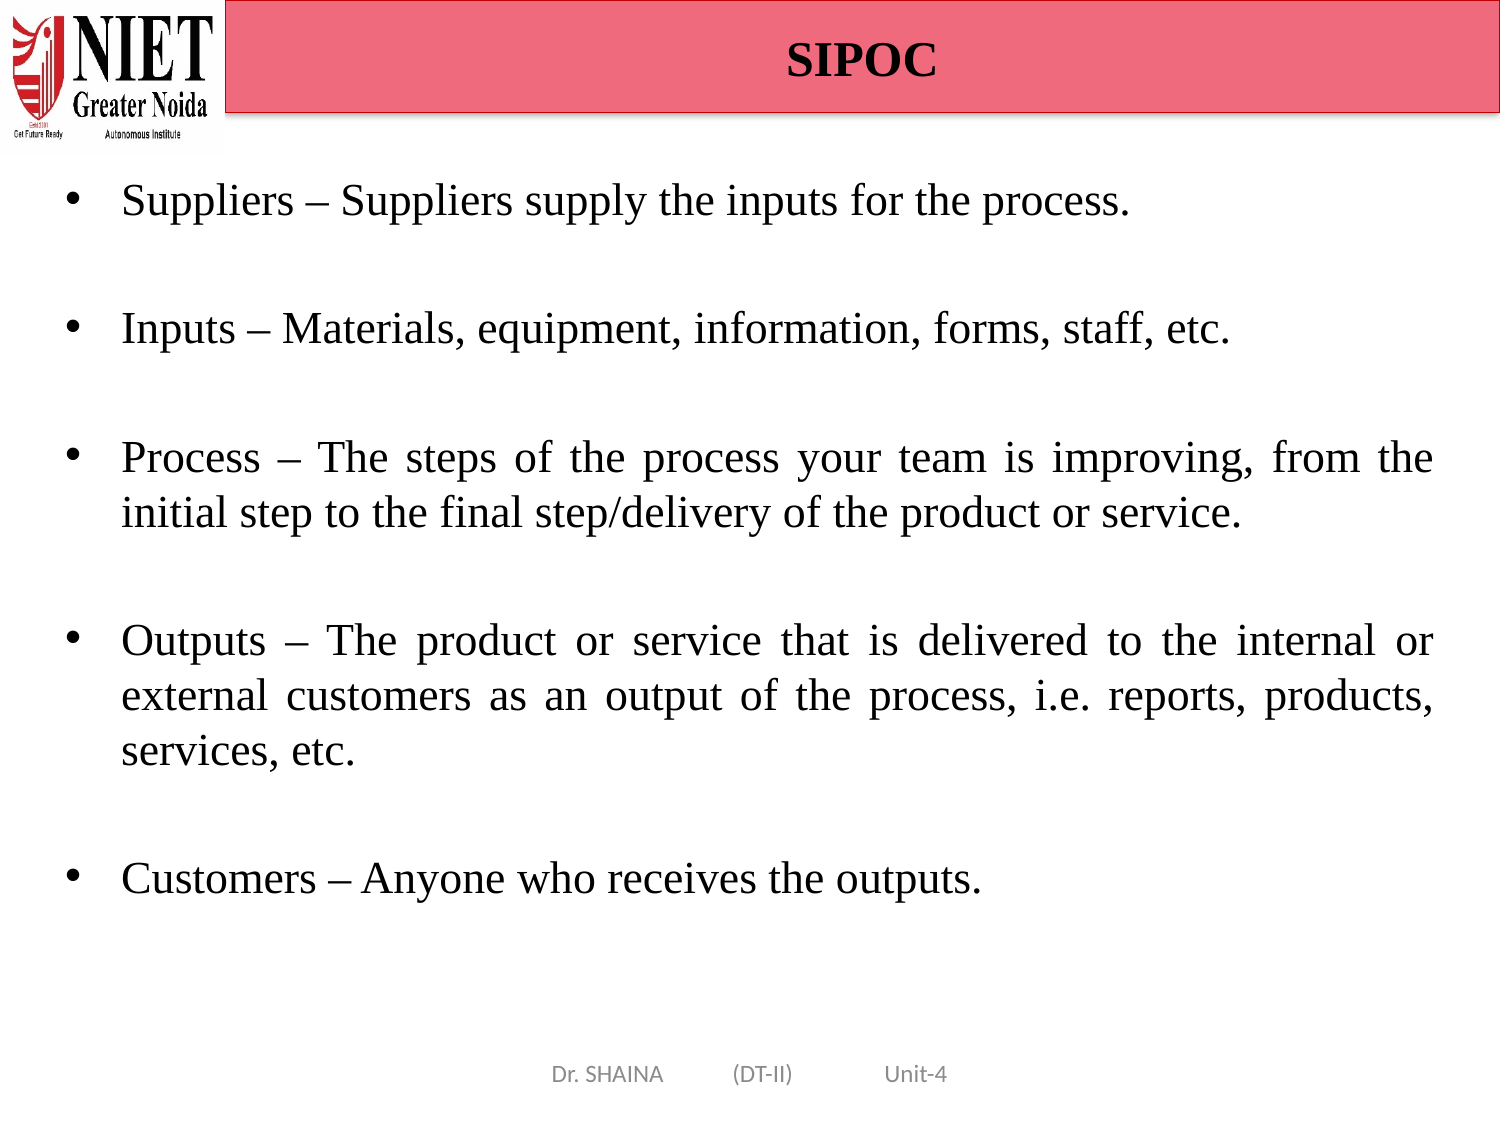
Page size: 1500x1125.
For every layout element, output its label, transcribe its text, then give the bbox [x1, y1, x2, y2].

picture [0, 0, 226, 156]
footer Dr. SHAINA (DT-II) Unit-4 [512, 1042, 988, 1103]
list Suppliers – Suppliers supply the inputs for the process. Inputs – Materials, equipment, information, forms, staff, etc. Process – The steps of the process your team is improving, from the initial step to the final step/delivery of the product or service. Outputs – The product or service that is delivered to the internal or external customers as an output of the process, i.e. reports, products, services, etc. Customers – Anyone who receives the outputs. [50, 162, 1450, 1025]
text_box SIPOC [226, 0, 1500, 113]
